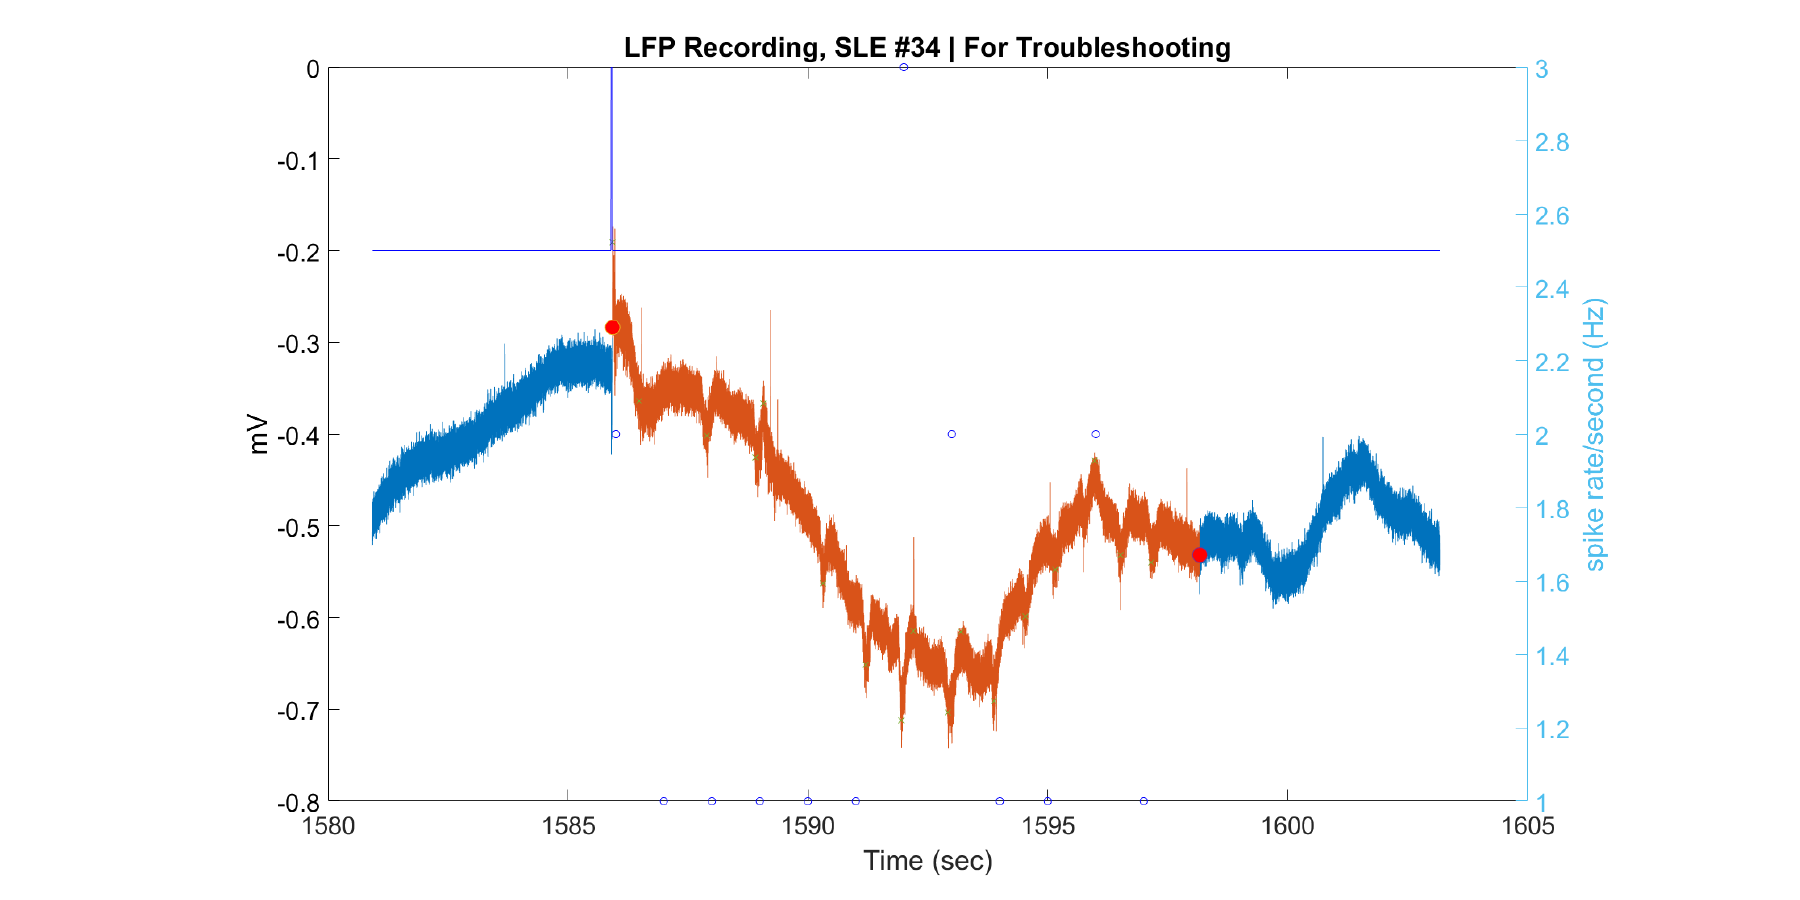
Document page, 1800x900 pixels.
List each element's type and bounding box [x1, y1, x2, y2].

picture [126, 0, 1674, 900]
